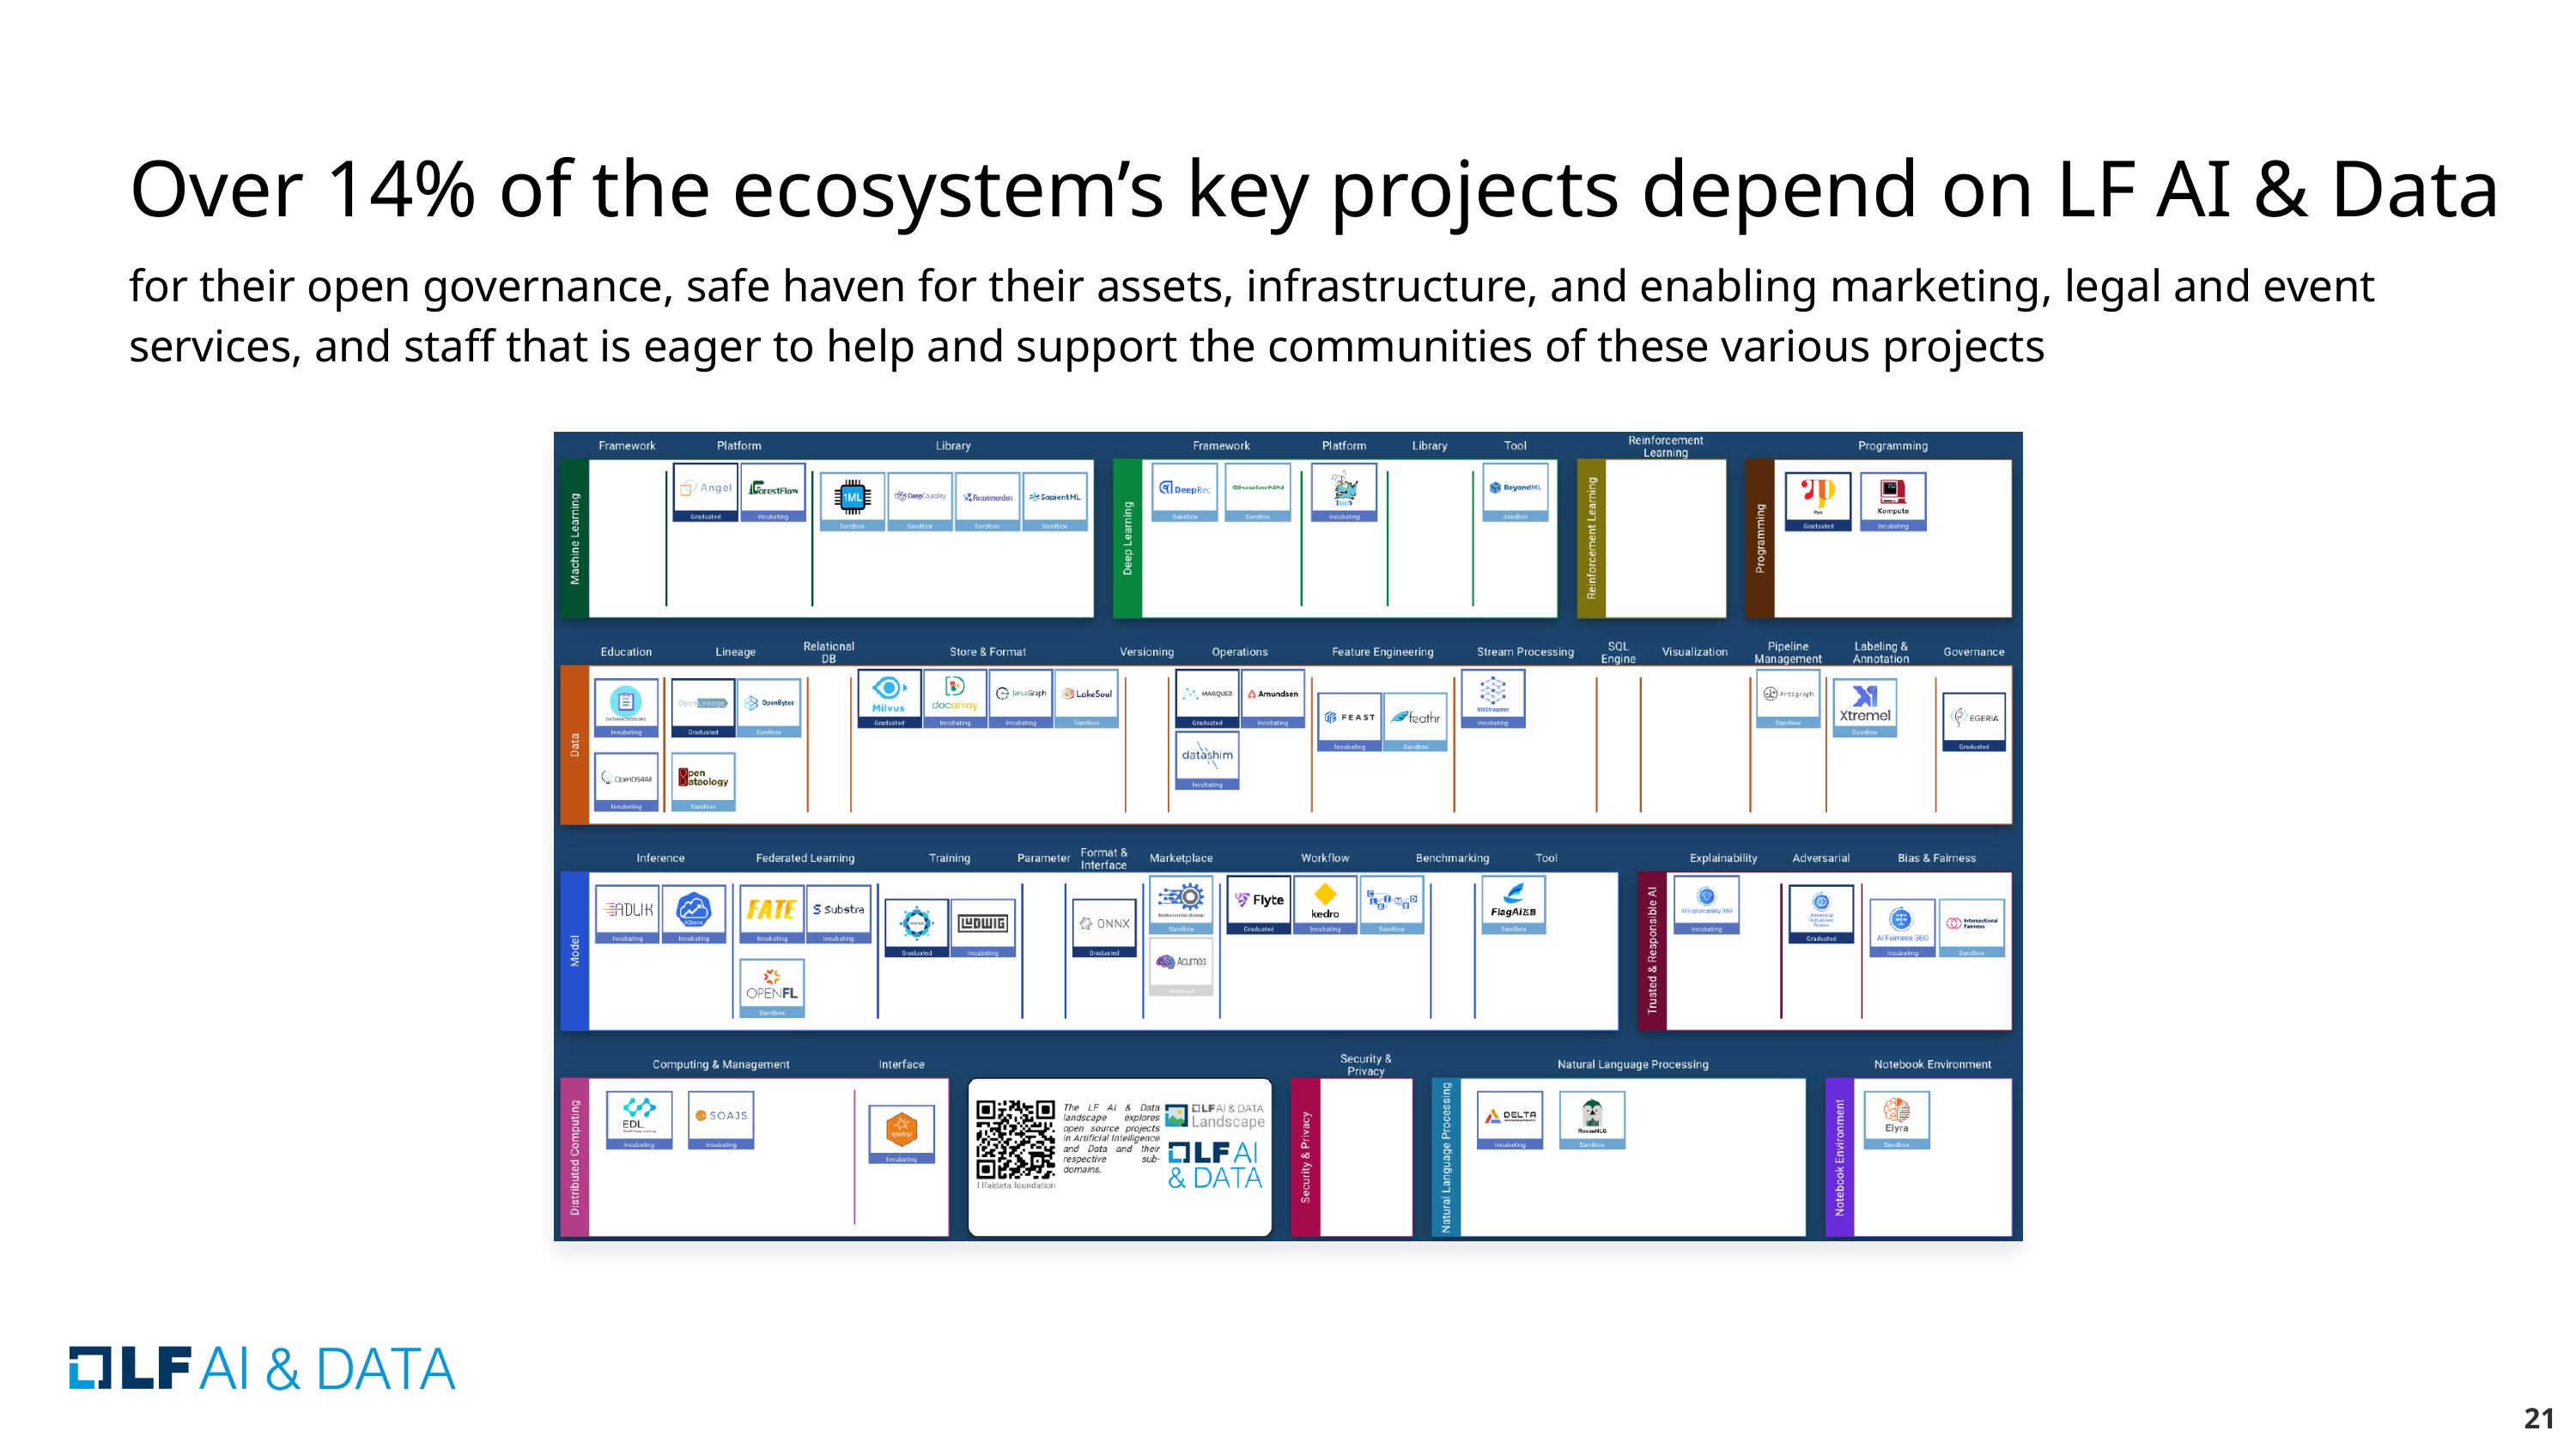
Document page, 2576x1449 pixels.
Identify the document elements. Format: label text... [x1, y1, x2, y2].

picture [553, 432, 2023, 1241]
picture [61, 1341, 461, 1397]
title Over 14% of the ecosystem’s key projects depend on LF AI & Data for their open governance, safe haven for their assets, infrastructure, and enabling marketing, legal and event services, and staff that is eager to help and support the communities of these various projects [129, 124, 2530, 465]
slide_number ‹#› [2498, 1391, 2576, 1449]
